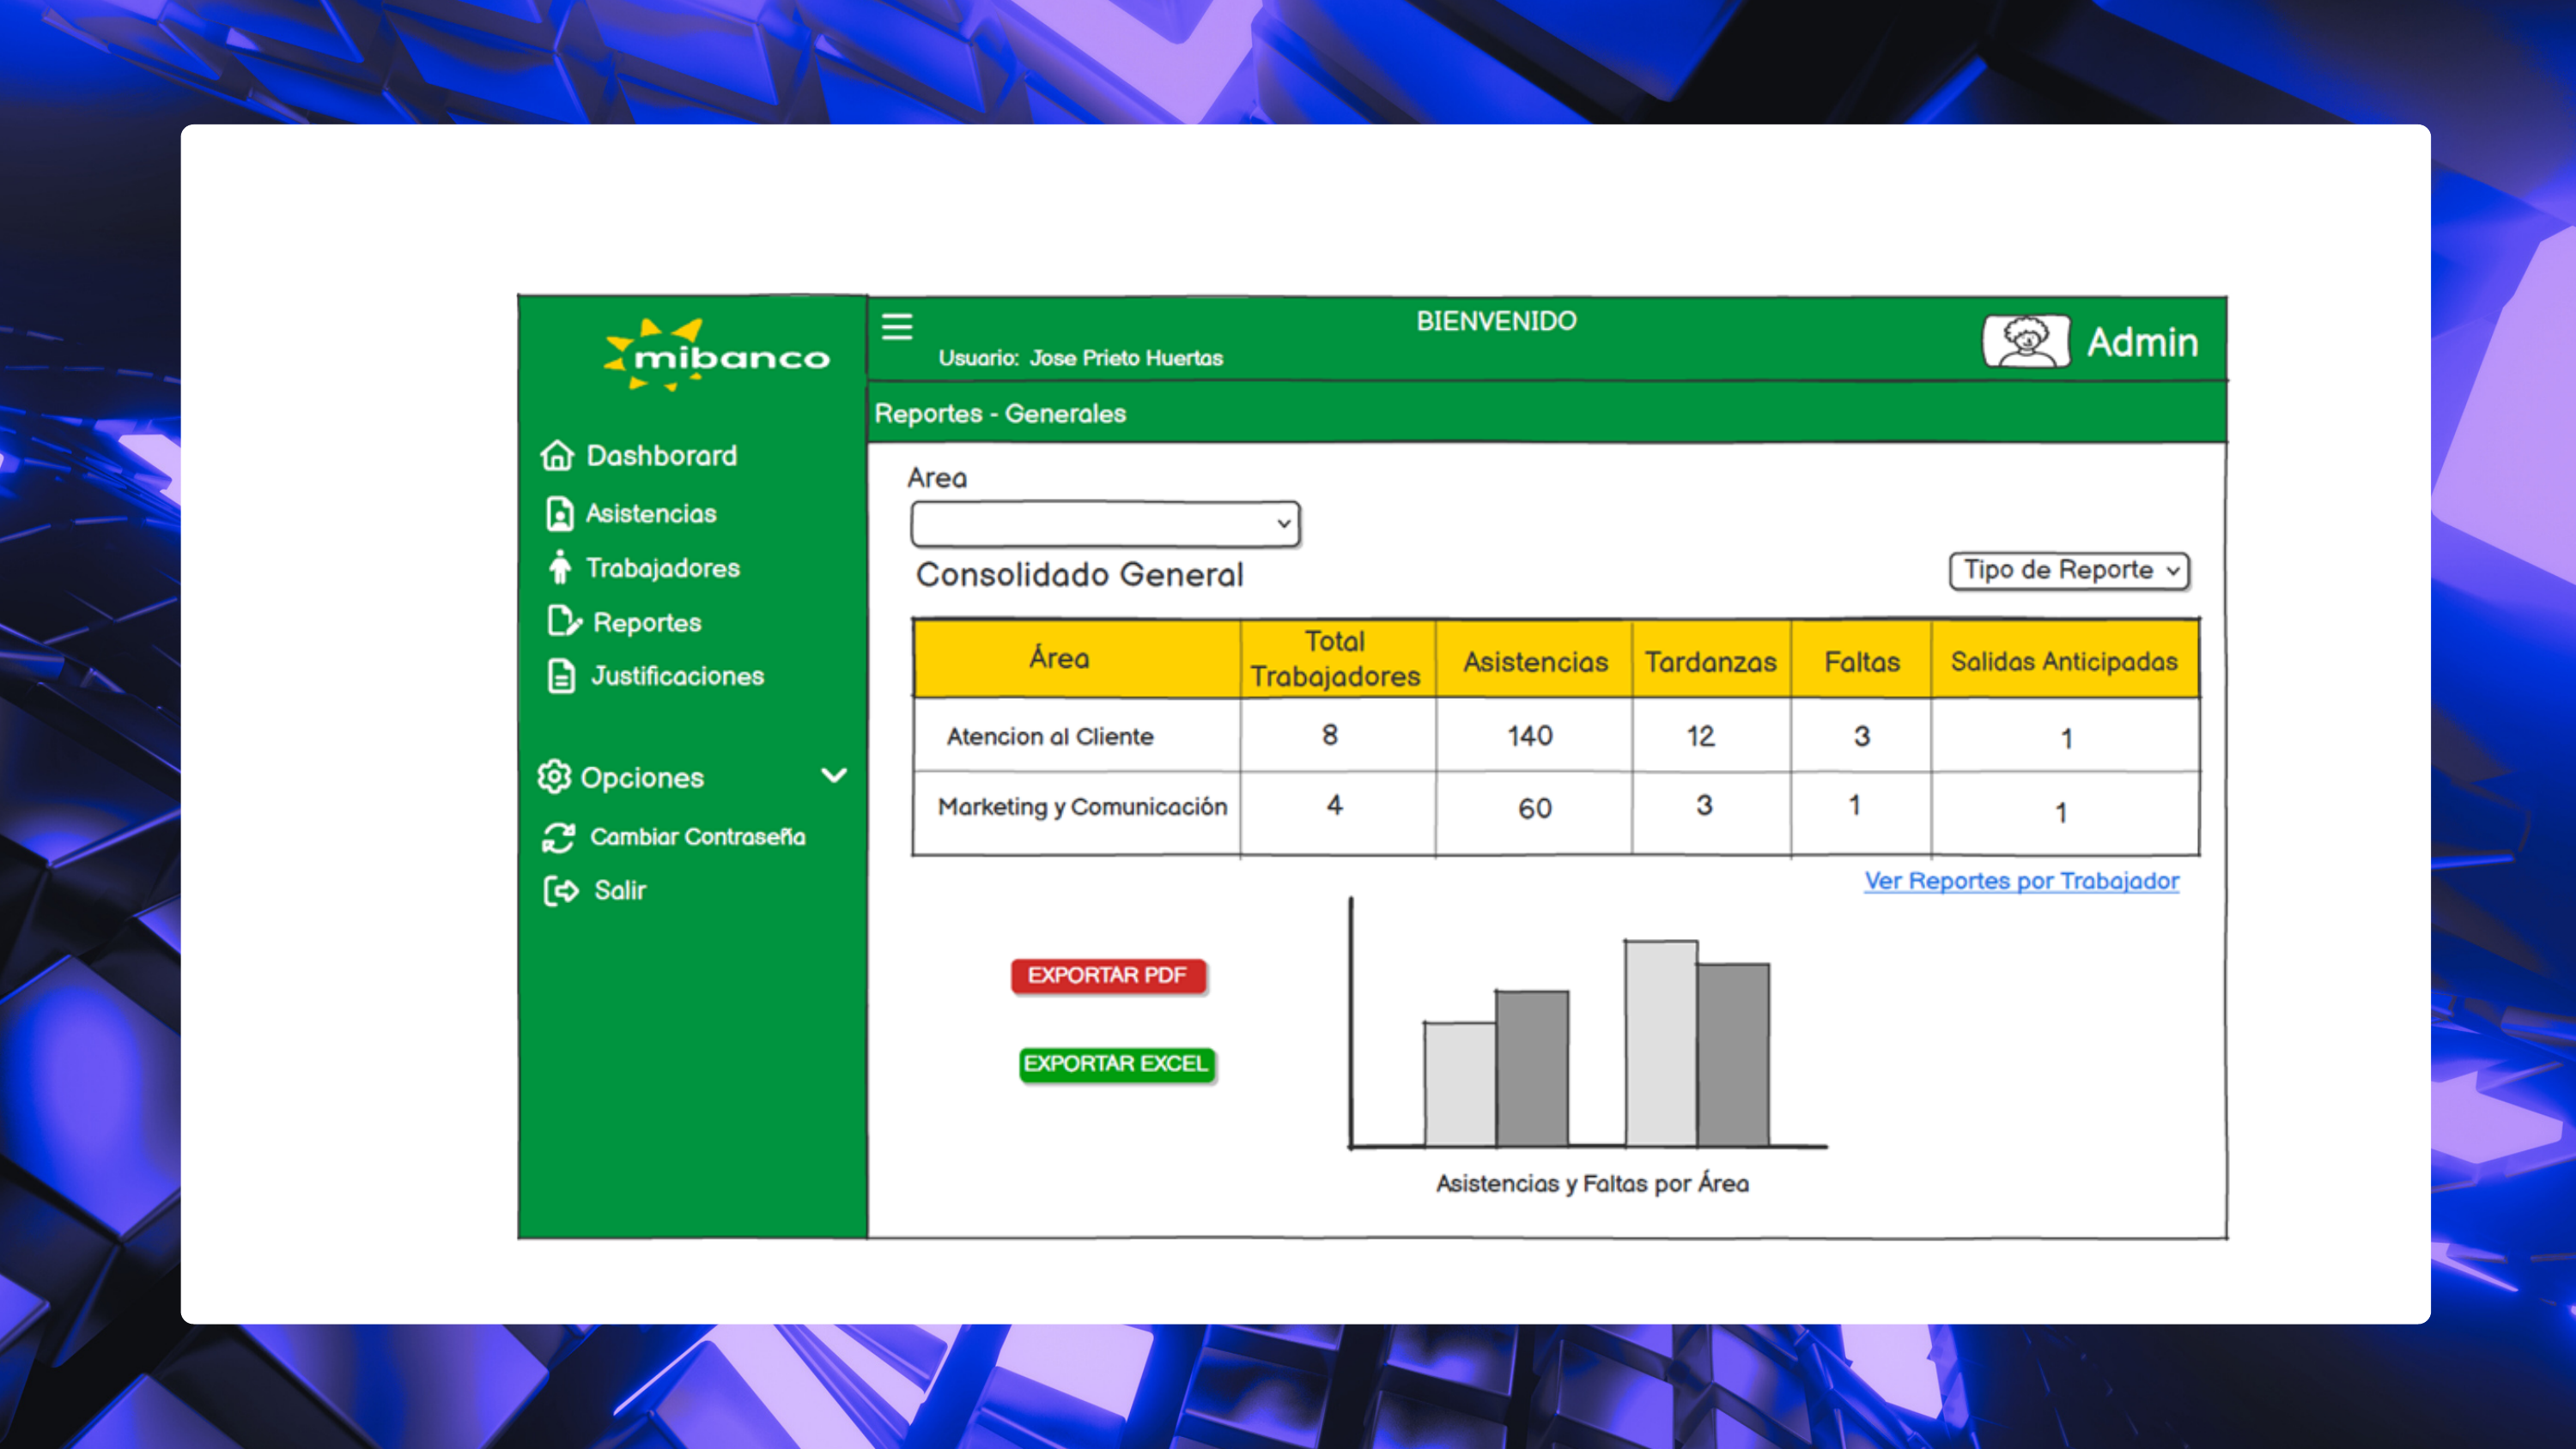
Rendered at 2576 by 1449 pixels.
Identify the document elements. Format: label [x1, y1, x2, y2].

text_box [0, 0, 2576, 1449]
text_box [180, 124, 2432, 1325]
